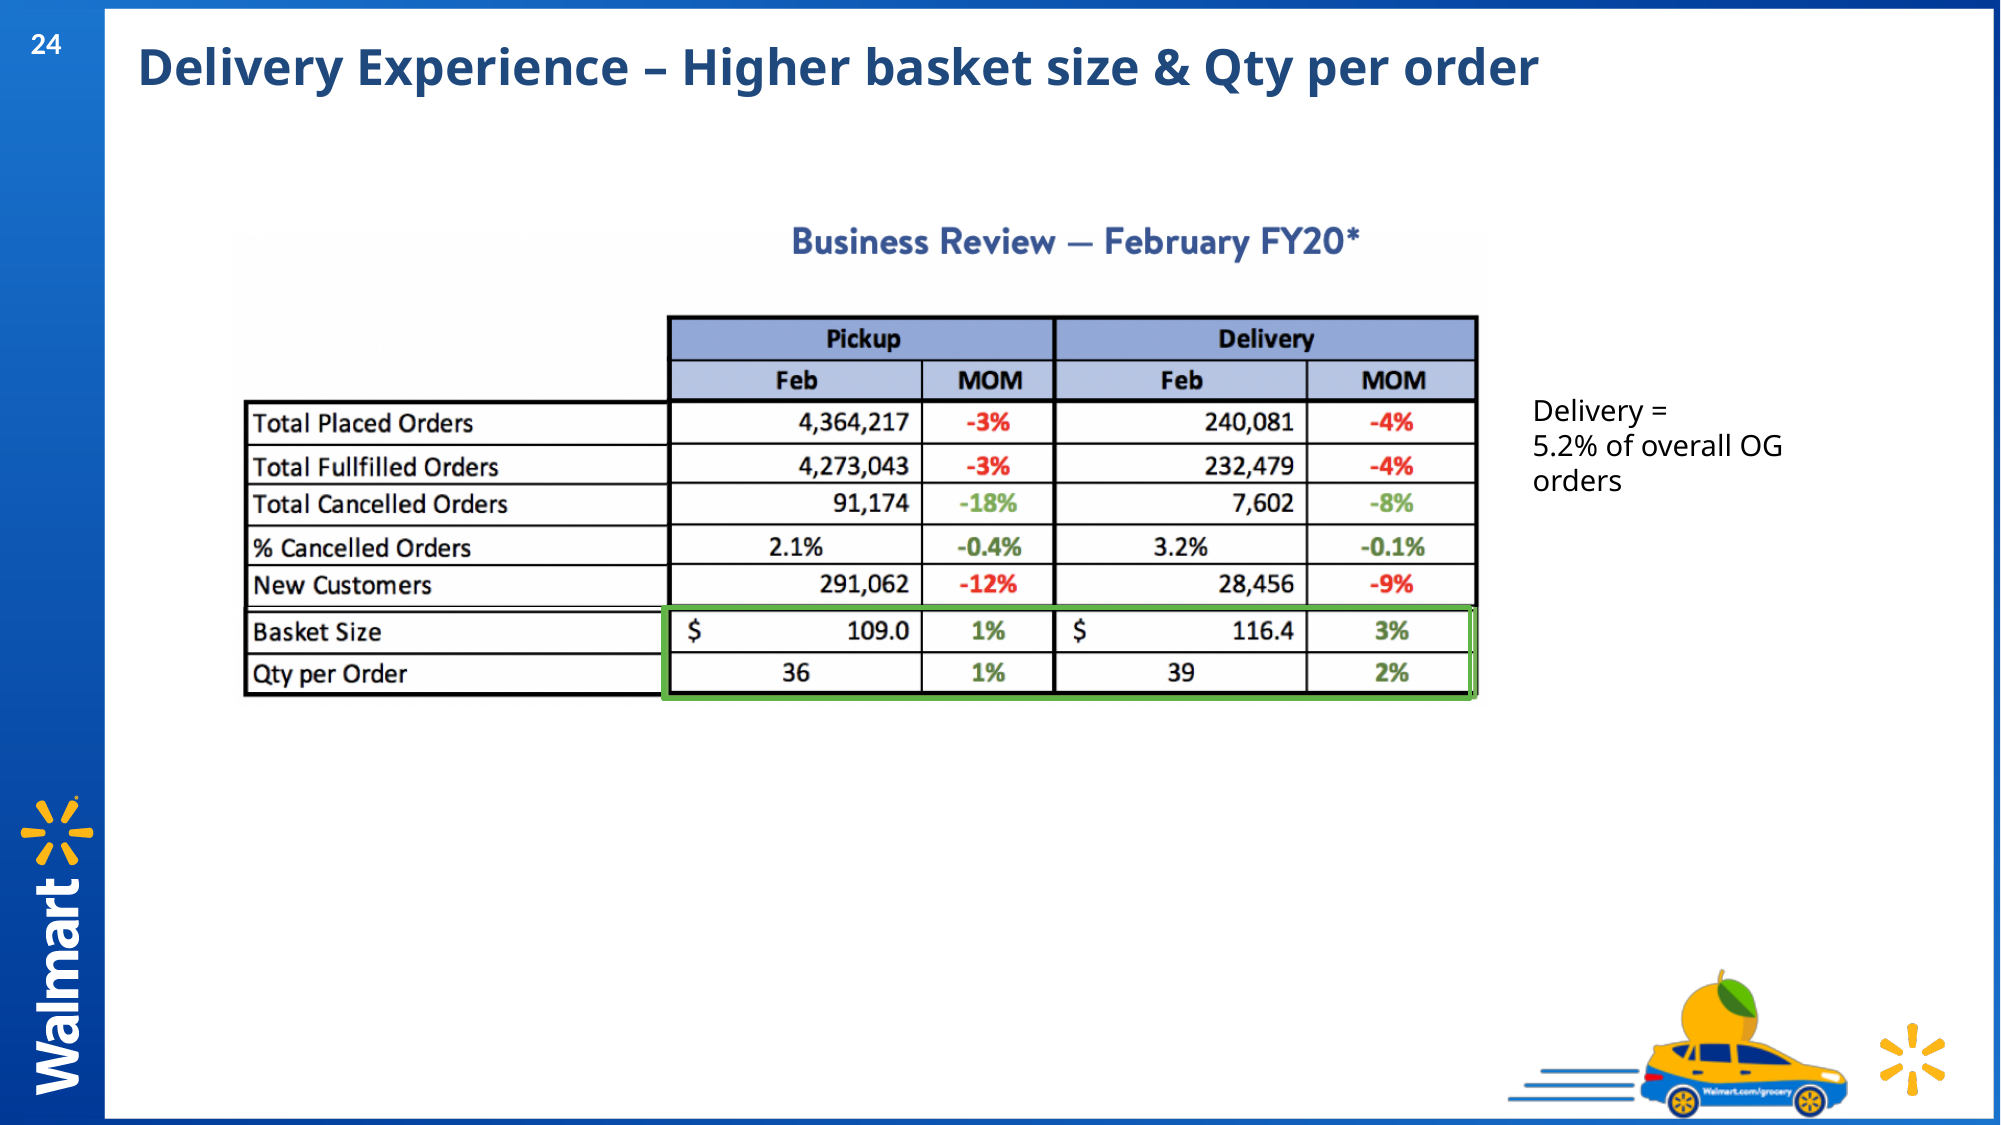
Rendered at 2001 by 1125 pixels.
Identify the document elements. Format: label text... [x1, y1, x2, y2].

text_box Delivery = 5.2% of overall OG orders [1517, 384, 1887, 505]
picture [0, 0, 2001, 1125]
text_box Delivery Experience – Higher basket size & Qty per order [122, 27, 1848, 246]
